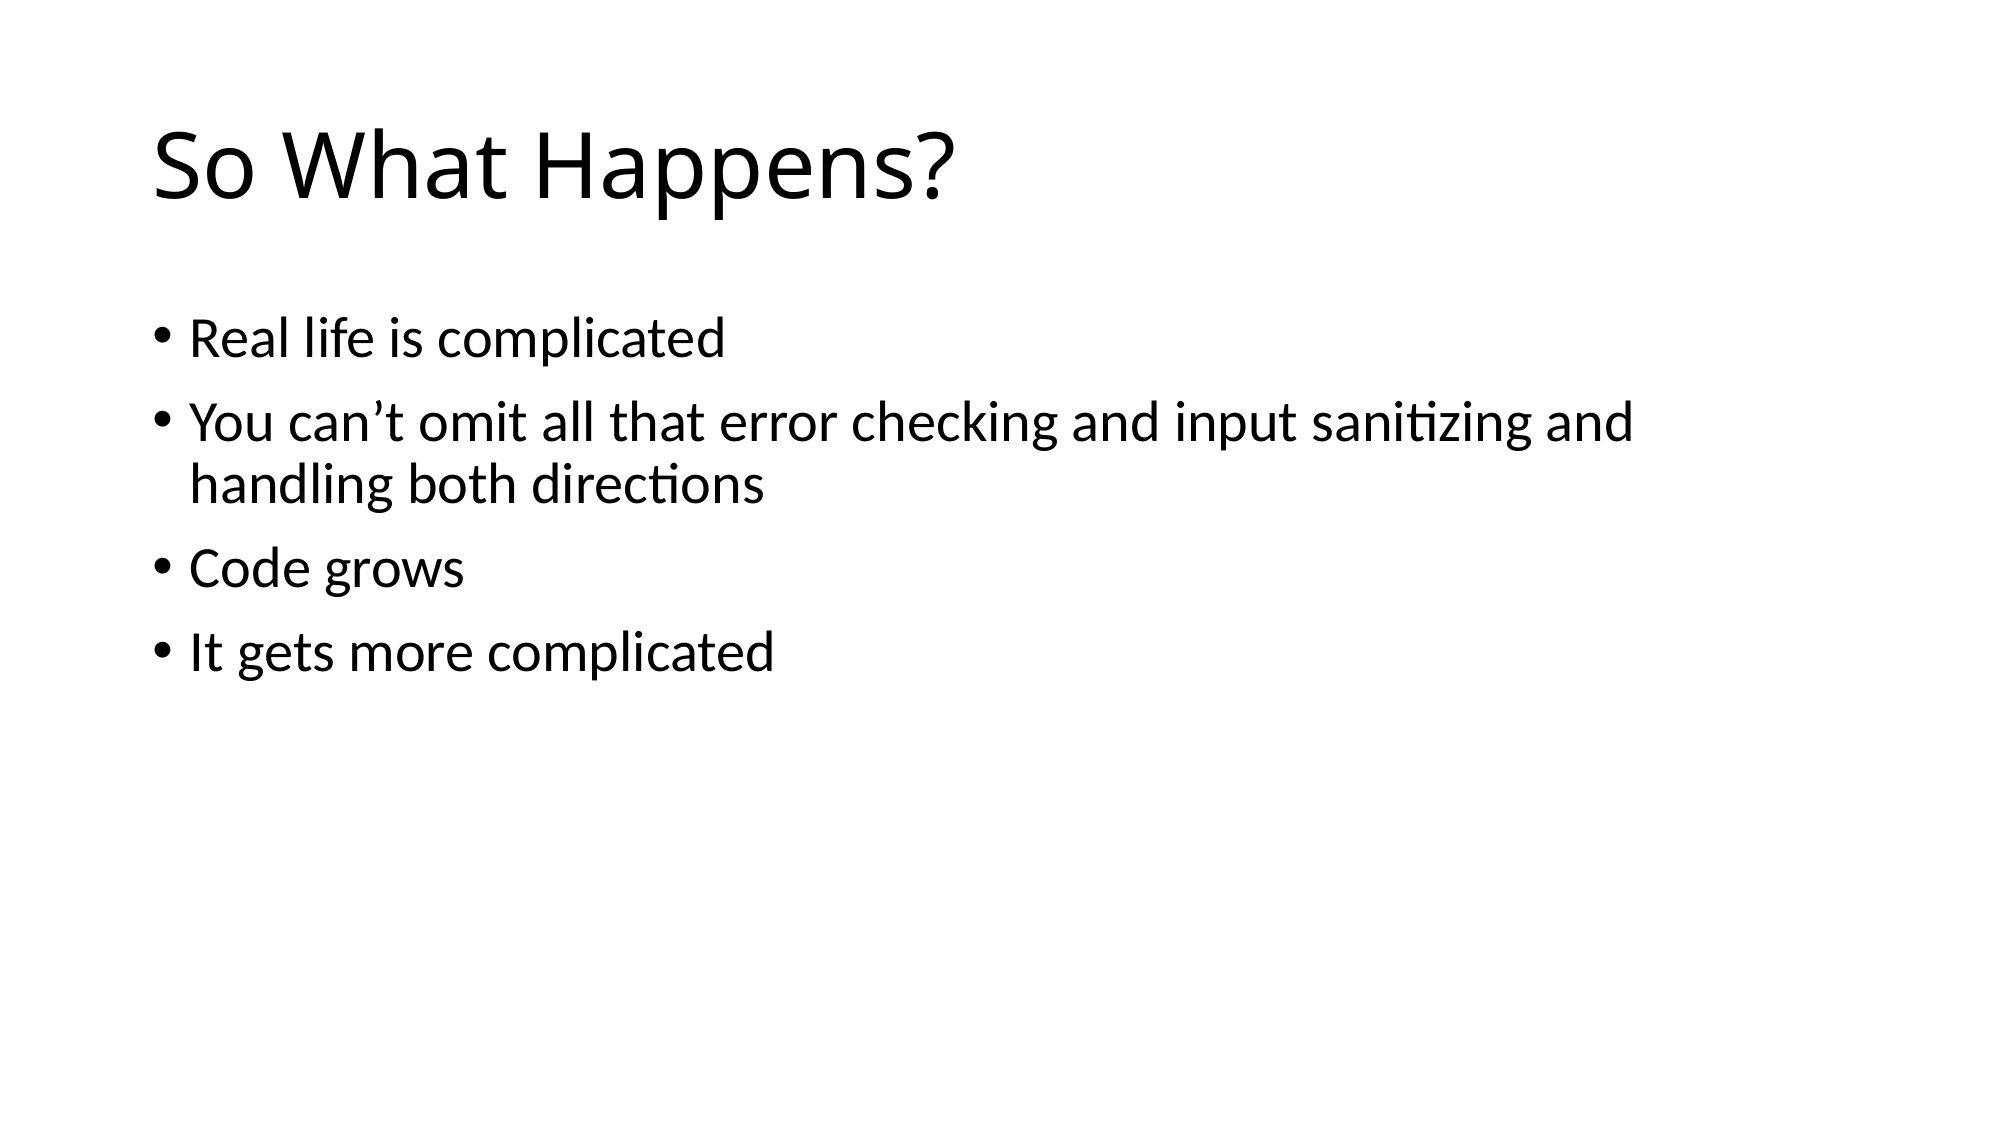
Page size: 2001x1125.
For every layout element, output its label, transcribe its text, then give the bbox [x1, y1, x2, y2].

list Real life is complicated You can’t omit all that error checking and input sanitizing and handling both directions Code grows It gets more complicated [137, 299, 1863, 1014]
title So What Happens? [137, 59, 1863, 278]
